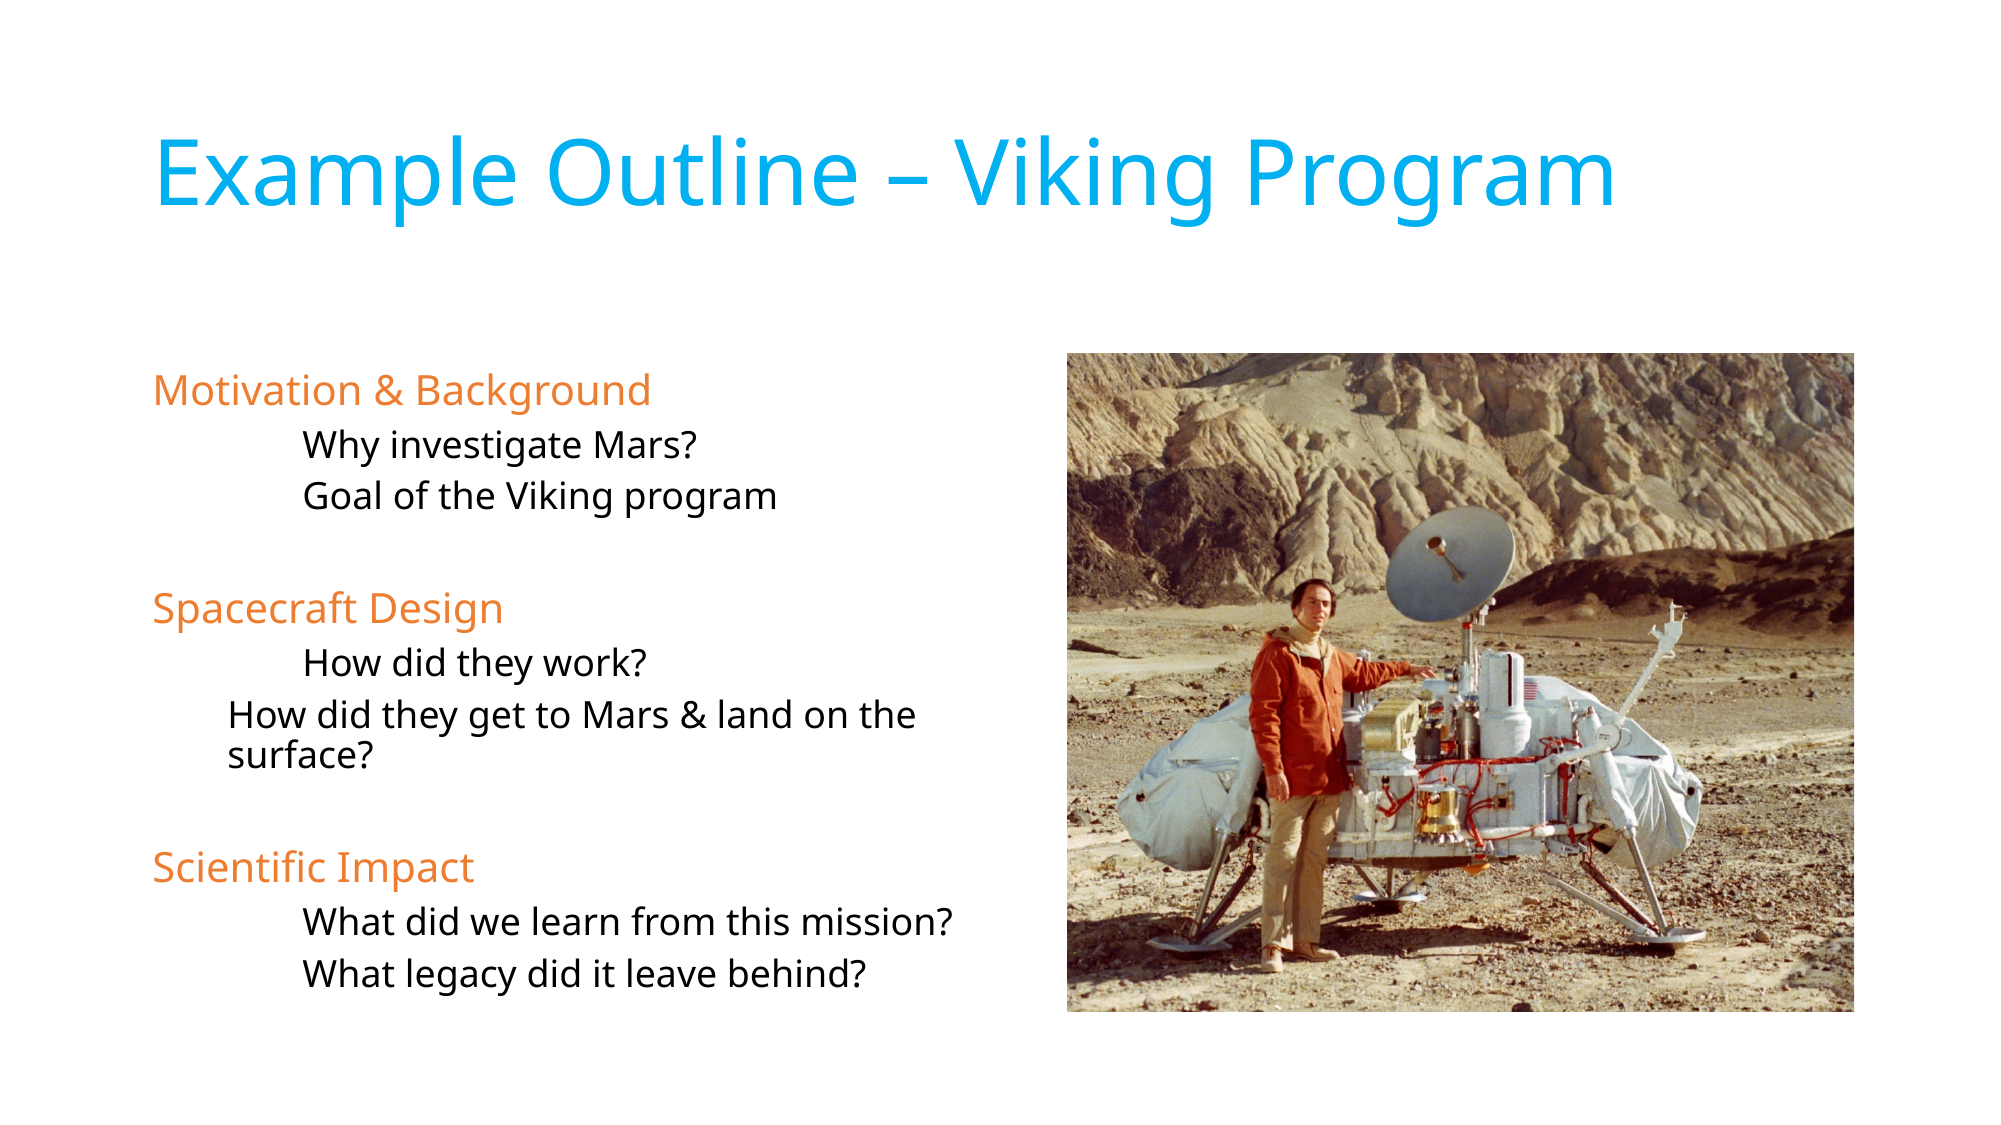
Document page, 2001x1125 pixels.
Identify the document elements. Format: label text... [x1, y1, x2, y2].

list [1067, 353, 1855, 1012]
title Example Outline – Viking Program [137, 59, 1863, 278]
list Motivation & Background Why investigate Mars? Goal of the Viking program Spacecraft Design How did they work? How did they get to Mars & land on the surface? Scientific Impact What did we learn from this mission? What legacy did it leave behind? [137, 299, 988, 1014]
